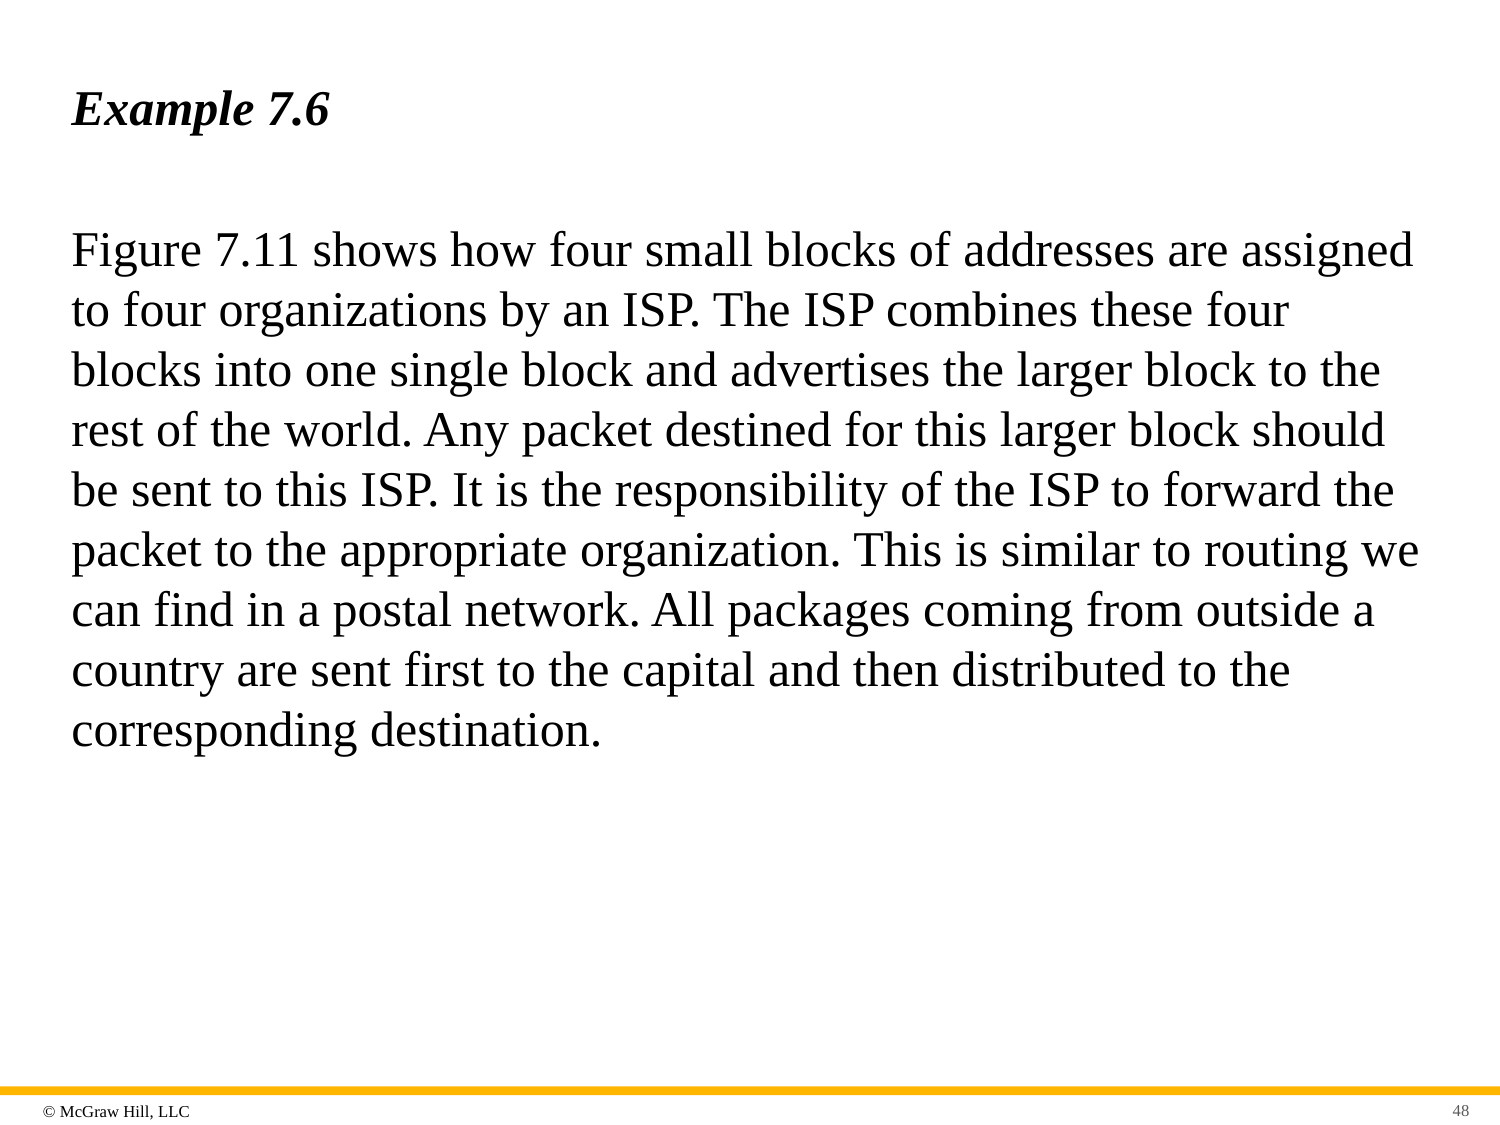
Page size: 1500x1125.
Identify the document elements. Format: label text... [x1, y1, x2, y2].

list Figure 7.11 shows how four small blocks of addresses are assigned to four organizations by an ISP. The ISP combines these four blocks into one single block and advertises the larger block to the rest of the world. Any packet destined for this larger block should be sent to this ISP. It is the responsibility of the ISP to forward the packet to the appropriate organization. This is similar to routing we can find in a postal network. All packages coming from outside a country are sent first to the capital and then distributed to the corresponding destination. [56, 209, 1444, 1026]
title Example 7.6 [56, 50, 1444, 162]
slide_number 48 [1418, 1096, 1477, 1123]
